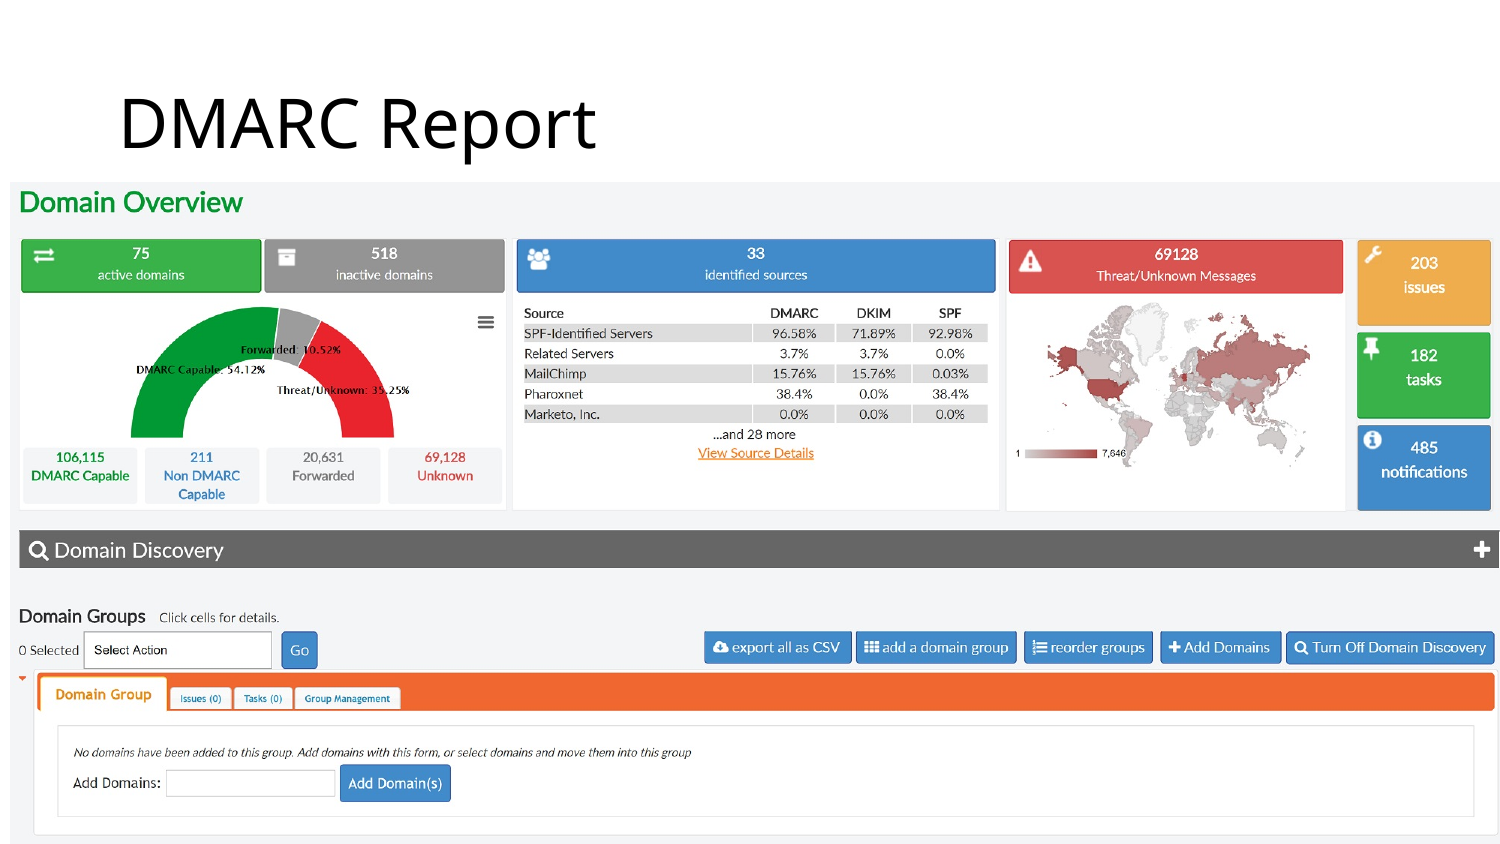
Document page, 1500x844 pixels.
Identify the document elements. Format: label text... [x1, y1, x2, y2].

title DMARC Report [103, 44, 1397, 182]
picture [10, 182, 1500, 844]
